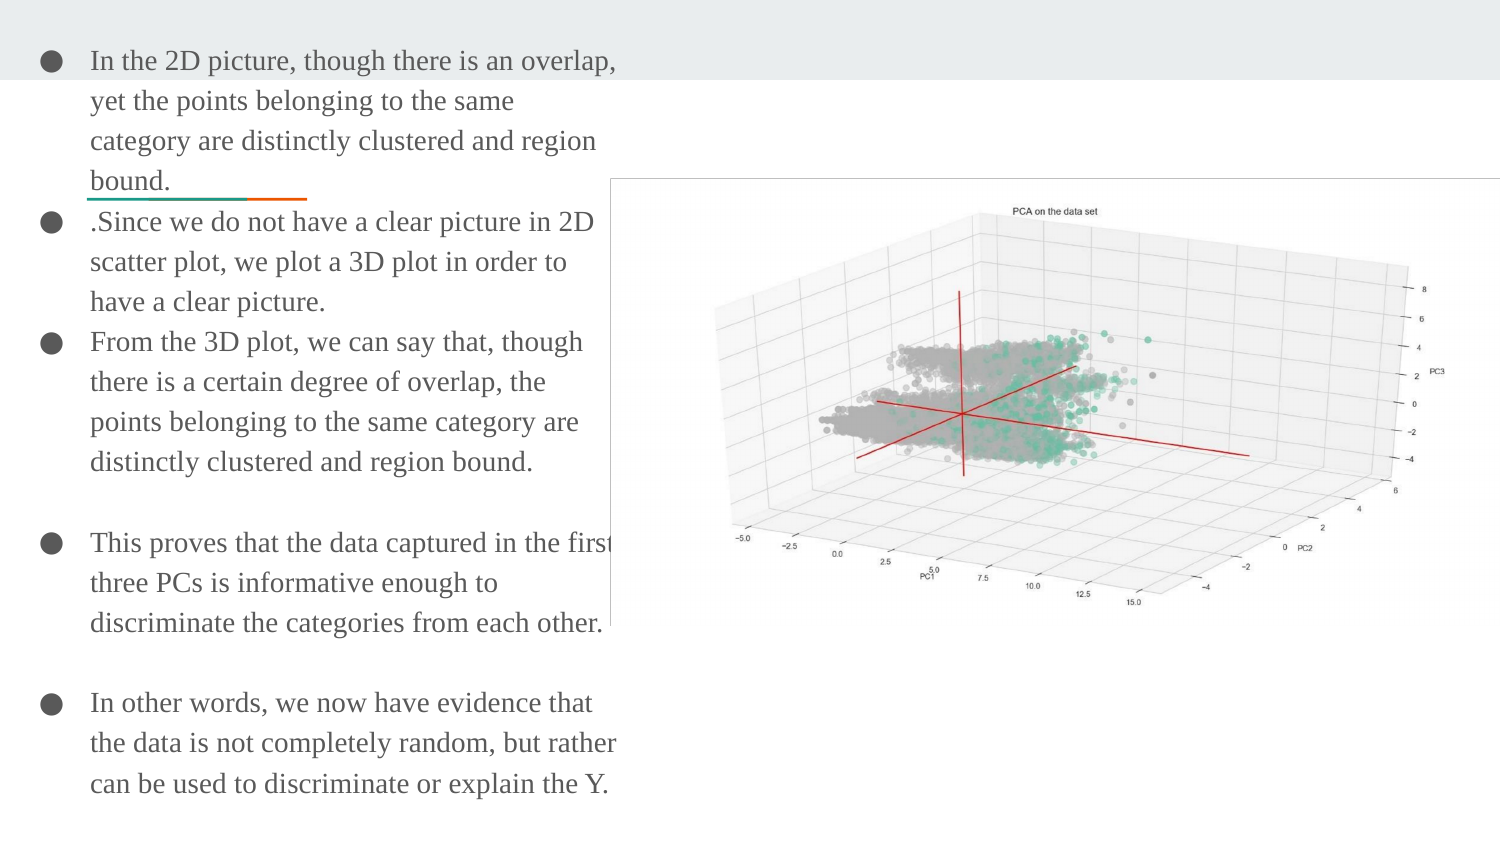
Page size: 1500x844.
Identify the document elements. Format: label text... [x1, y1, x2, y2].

picture [610, 177, 1500, 626]
list In the 2D picture, though there is an overlap, yet the points belonging to the same category are distinctly clustered and region bound. .Since we do not have a clear picture in 2D scatter plot, we plot a 3D plot in order to have a clear picture. From the 3D plot, we can say that, though there is a certain degree of overlap, the points belonging to the same category are distinctly clustered and region bound. This proves that the data captured in the first three PCs is informative enough to discriminate the categories from each other. In other words, we now have evidence that the data is not completely random, but rather can be used to discriminate or explain the Y. [0, 0, 634, 589]
